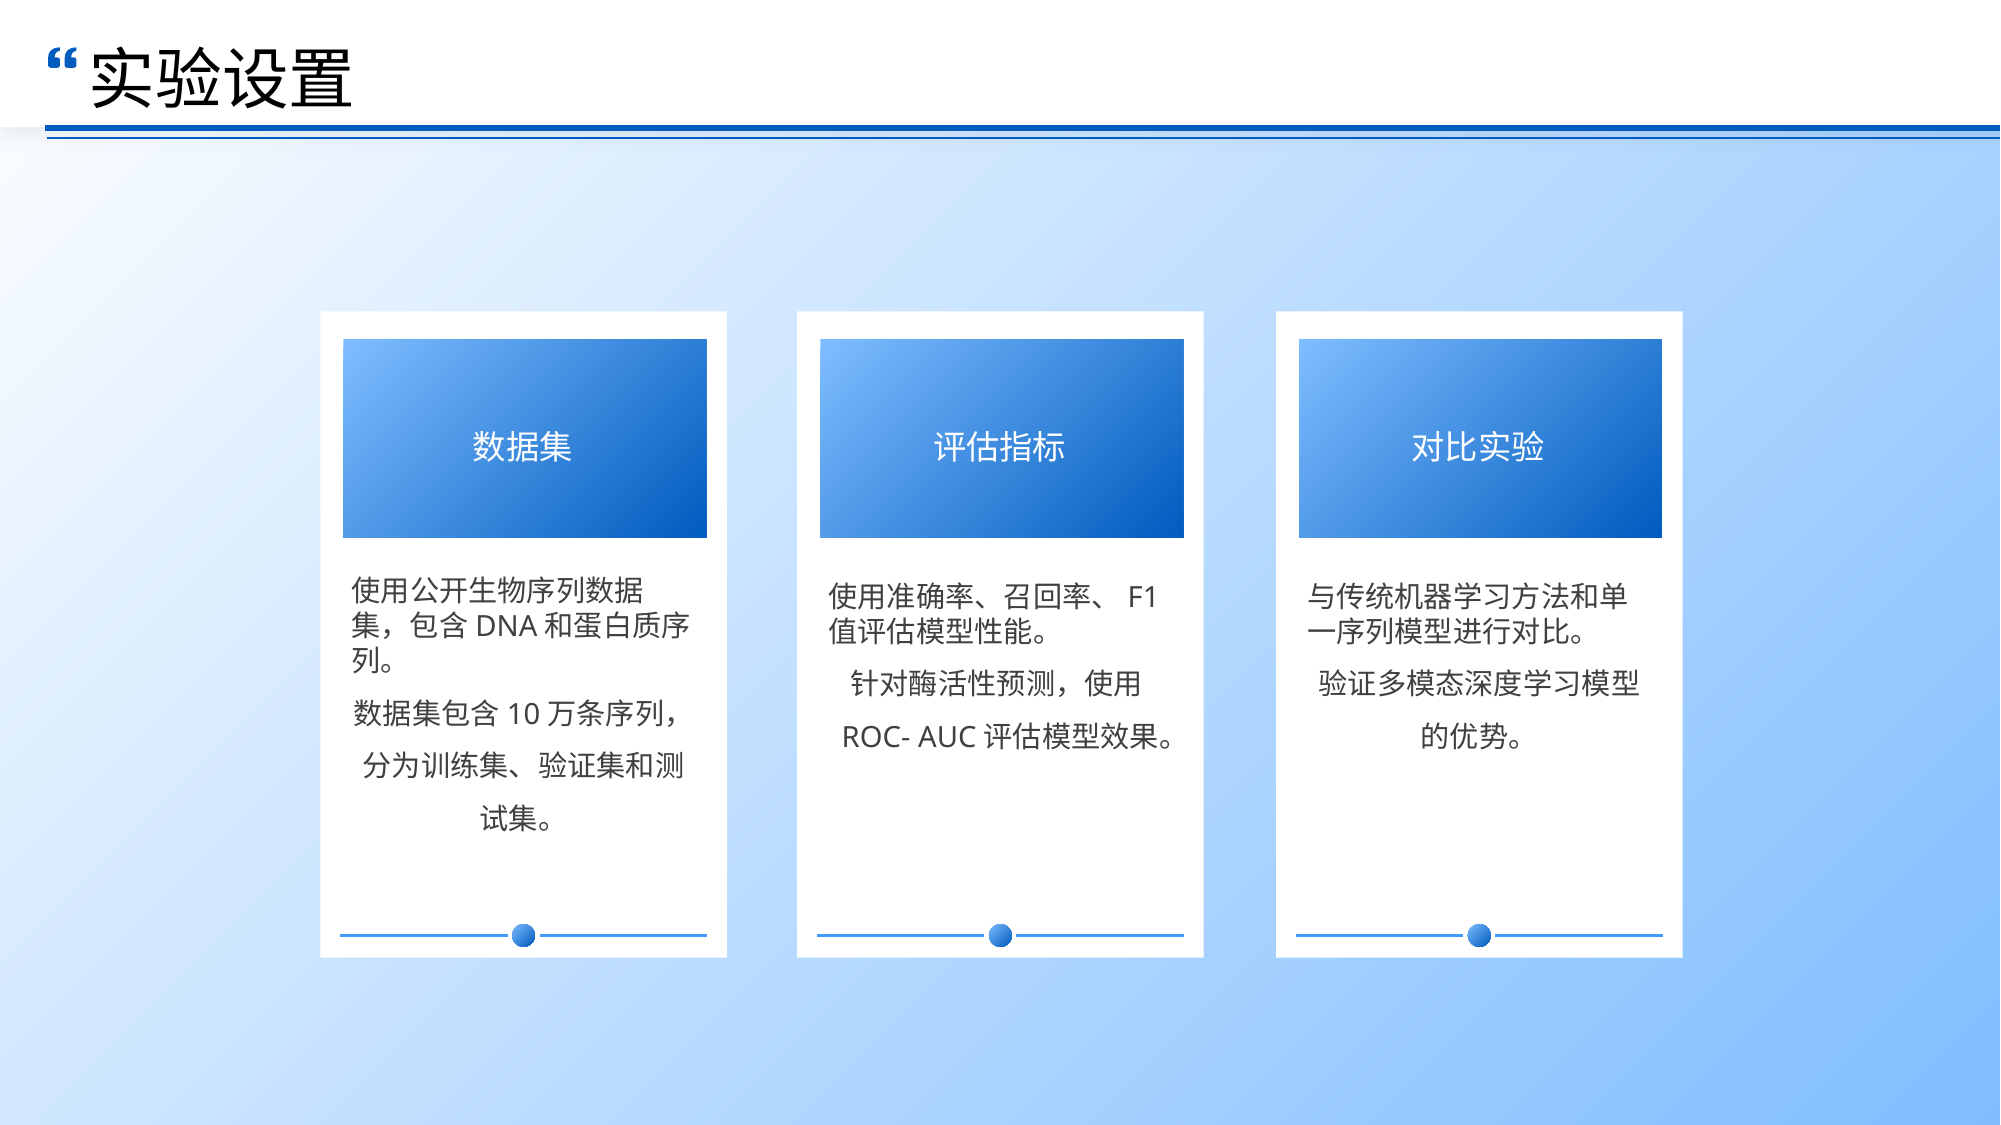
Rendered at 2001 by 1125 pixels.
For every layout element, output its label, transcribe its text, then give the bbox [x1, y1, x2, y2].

text_box [1467, 924, 1491, 947]
text_box 与传统机器学习方法和单一序列模型进行对比。 验证多模态深度学习模型的优势。 [1292, 570, 1667, 817]
text_box [343, 339, 707, 538]
text_box 使用准确率、召回率、F1值评估模型性能。 针对酶活性预测，使用ROC- AUC评估模型效果。 [813, 570, 1188, 817]
text_box 对比实验 [1326, 380, 1630, 500]
text_box 评估指标 [848, 380, 1151, 500]
text_box [0, 133, 2000, 1125]
text_box [320, 311, 727, 958]
text_box 数据集 [371, 380, 675, 500]
text_box [512, 924, 535, 947]
text_box 使用公开生物序列数据集，包含DNA和蛋白质序列。 数据集包含10万条序列，分为训练集、验证集和测试集。 [336, 565, 711, 870]
text_box [820, 339, 1184, 538]
text_box [1299, 339, 1662, 538]
text_box [1276, 311, 1683, 958]
text_box [64, 47, 77, 68]
text_box [988, 924, 1012, 947]
text_box [48, 47, 60, 68]
text_box [0, 0, 2000, 128]
text_box [797, 311, 1204, 958]
text_box 实验设置 [88, 37, 1914, 109]
